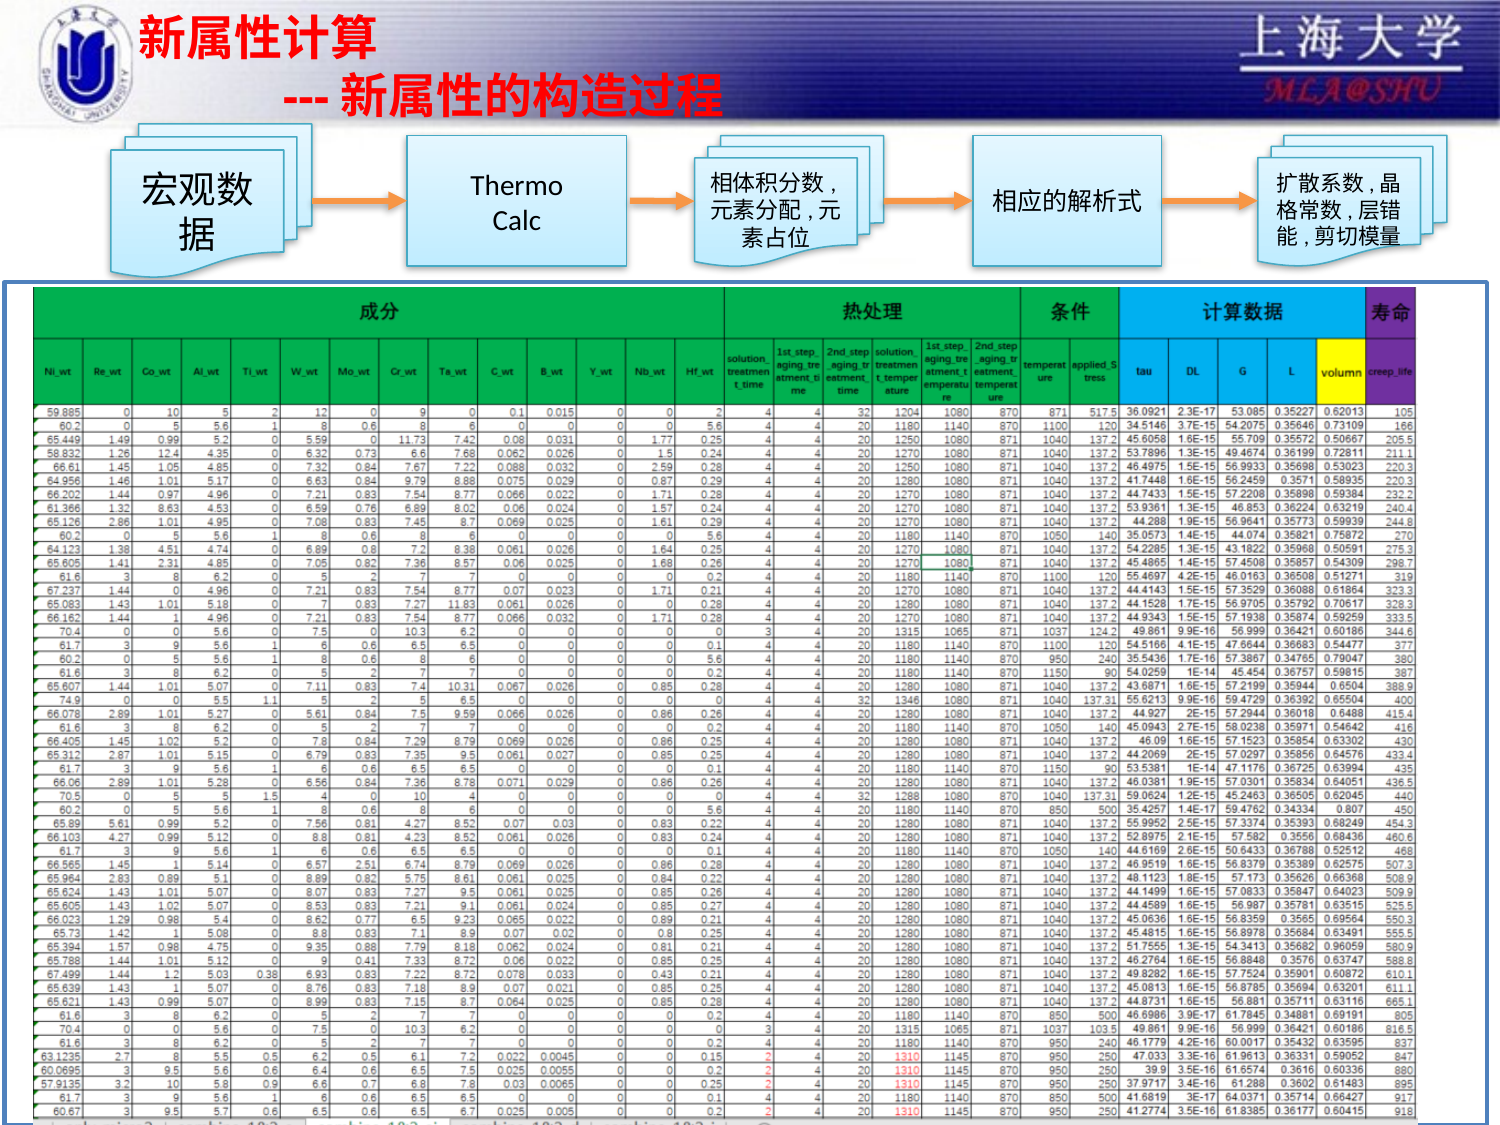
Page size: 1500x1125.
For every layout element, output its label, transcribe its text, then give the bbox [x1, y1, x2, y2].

text_box 相应的解析式 [972, 135, 1162, 267]
table_cell 7.216765 [1162, 201, 1256, 205]
picture [33, 286, 1418, 1125]
text_box Thermo Calc [406, 135, 627, 267]
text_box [4, 281, 1488, 1125]
text_box 相体积分数,元素分配,元素占位 [693, 134, 885, 267]
picture [0, 0, 1500, 1125]
text_box 宏观数据 [110, 123, 313, 278]
title 新属性计算 ---新属性的构造过程 [123, 0, 1474, 131]
text_box 扩散系数,晶格常数,层错能,剪切模量 [1257, 134, 1448, 267]
table_cell 7.216765 [315, 201, 406, 205]
